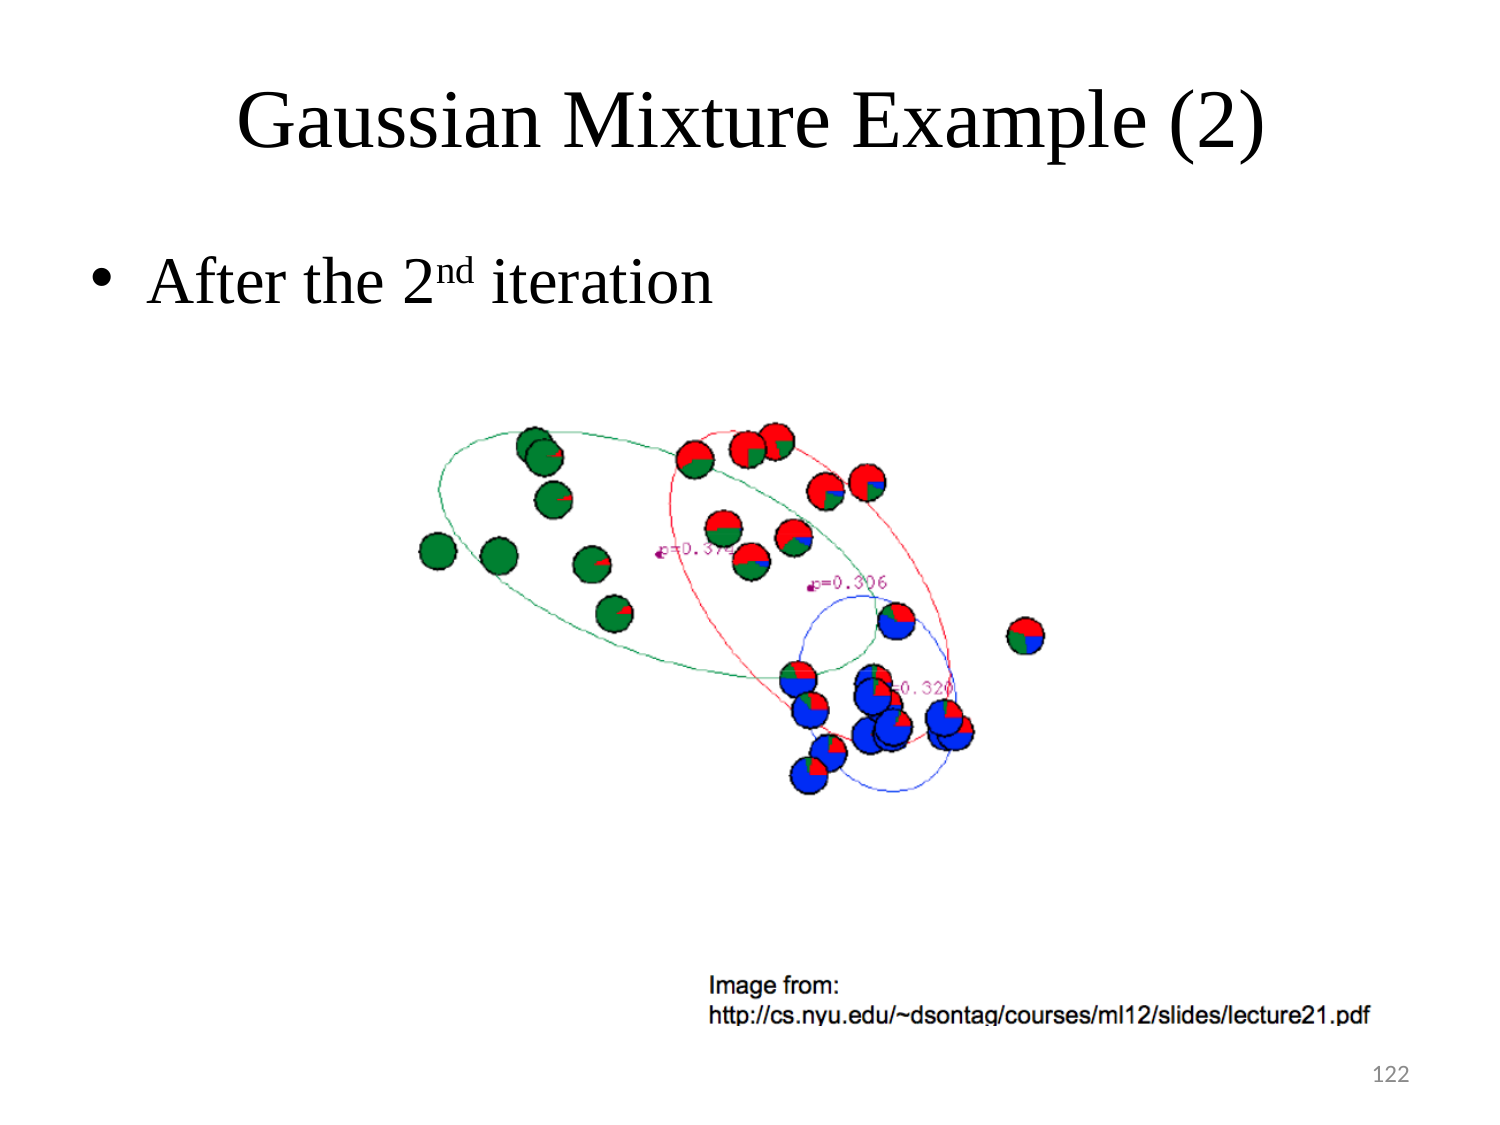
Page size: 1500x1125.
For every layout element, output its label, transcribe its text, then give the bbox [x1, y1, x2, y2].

list After the 2nd iteration [75, 229, 1425, 1005]
title Gaussian Mixture Example (2) [43, 20, 1461, 208]
slide_number 122 [1074, 1042, 1425, 1103]
picture [354, 392, 1375, 1026]
